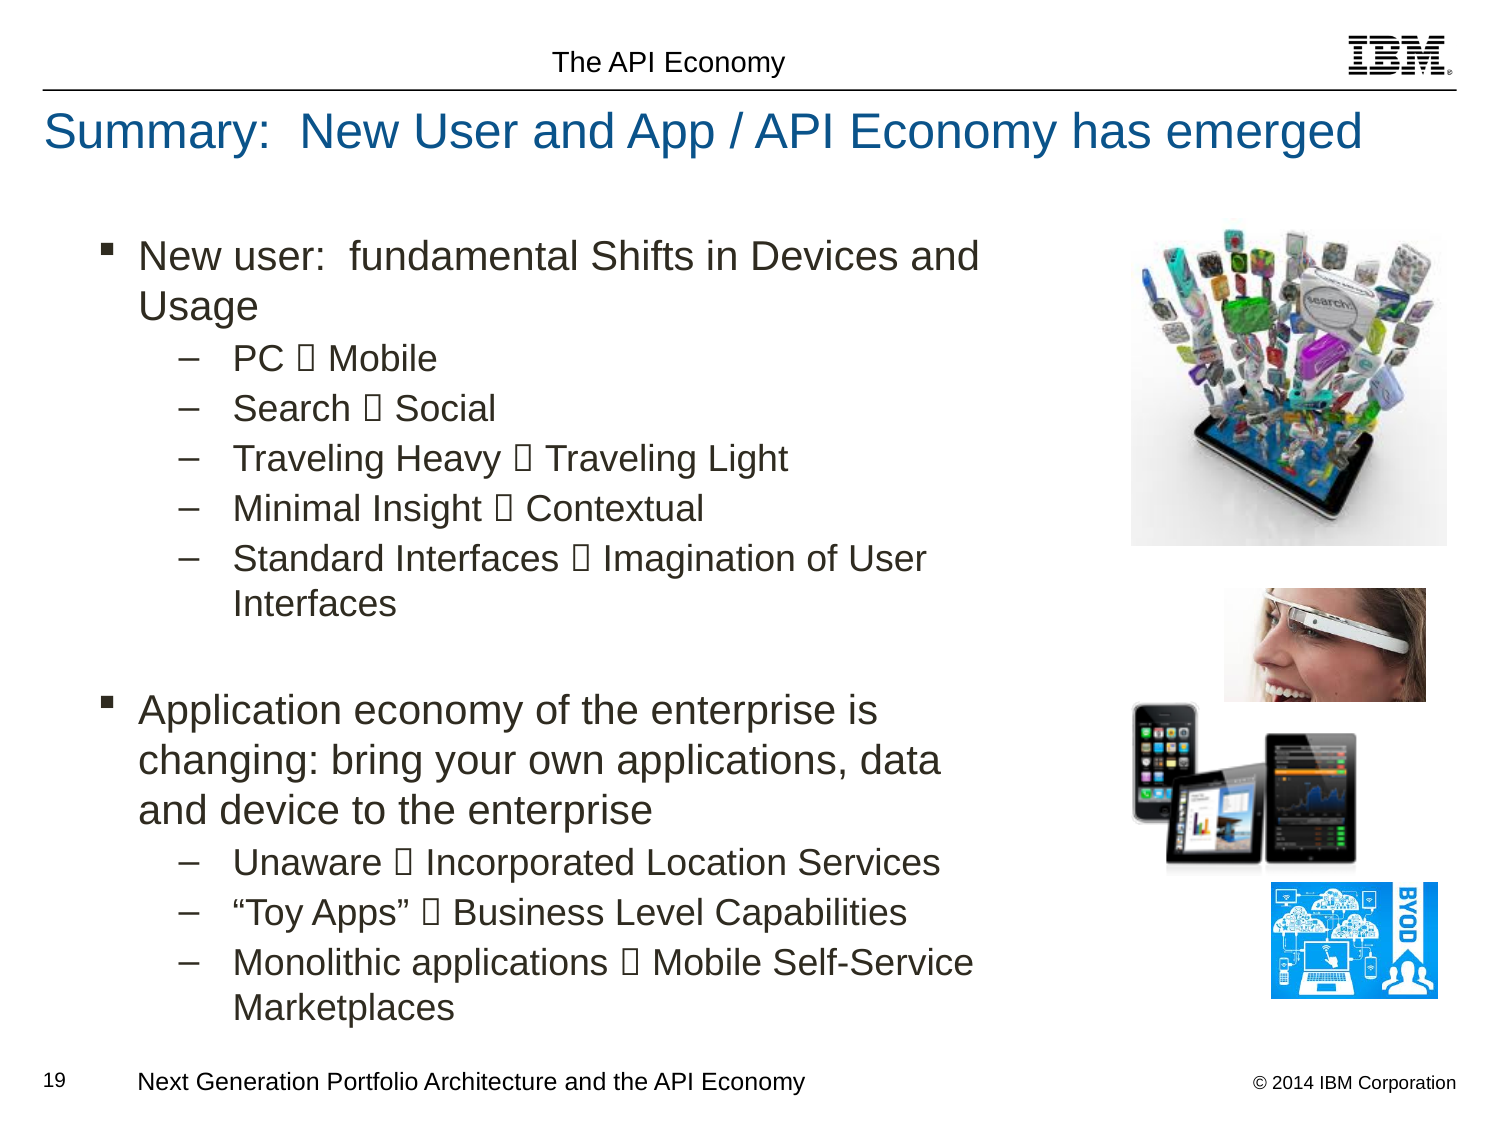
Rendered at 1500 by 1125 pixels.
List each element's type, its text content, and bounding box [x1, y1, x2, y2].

picture [1223, 588, 1426, 702]
picture [1131, 218, 1447, 546]
text_box New user: fundamental Shifts in Devices and Usage PC  Mobile Search  Social Traveling Heavy  Traveling Light Minimal Insight  Contextual Standard Interfaces  Imagination of User Interfaces Application economy of the enterprise is changing: bring your own applications, data and device to the enterprise Unaware  Incorporated Location Services “Toy Apps”  Business Level Capabilities Monolithic applications  Mobile Self-Service Marketplaces [65, 218, 1047, 1032]
picture [1271, 954, 1294, 999]
picture [1271, 882, 1438, 999]
picture [1131, 701, 1358, 877]
title Summary: New User and App / API Economy has emerged [43, 100, 1463, 288]
picture [1334, 20, 1457, 87]
text_box Next Generation Portfolio Architecture and the API Economy [122, 1058, 823, 1103]
